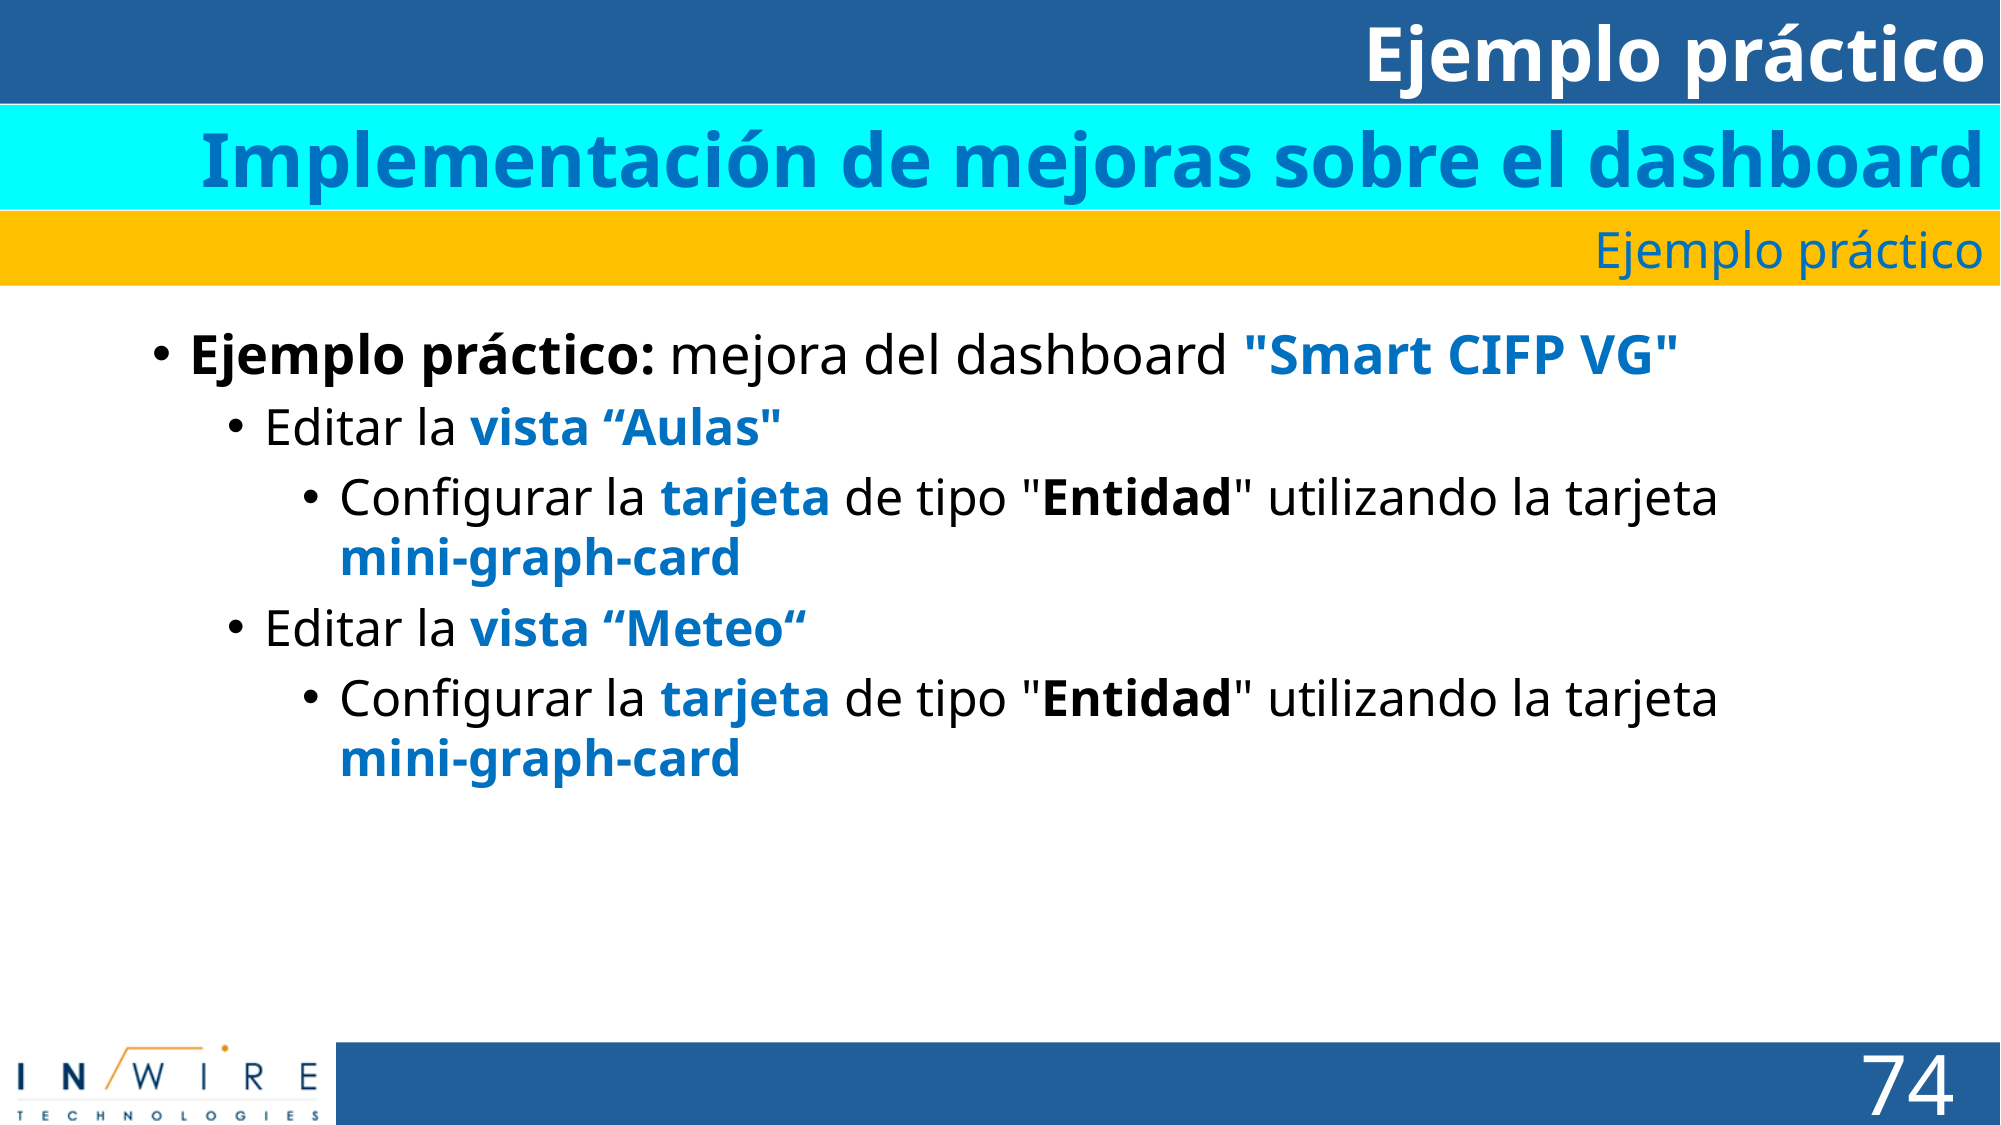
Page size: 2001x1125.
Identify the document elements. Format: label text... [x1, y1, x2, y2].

picture [0, 1037, 336, 1125]
list Ejemplo práctico: mejora del dashboard "Smart CIFP VG" Editar la vista “Aulas" Configurar la tarjeta de tipo "Entidad" utilizando la tarjeta mini-graph-card Editar la vista “Meteo“ Configurar la tarjeta de tipo "Entidad" utilizando la tarjeta mini-graph-card [137, 299, 1863, 1014]
text_box Ejemplo práctico [0, 0, 2000, 104]
text_box Implementación de mejoras sobre el dashboard [0, 104, 2000, 210]
text_box Ejemplo práctico [0, 210, 2000, 286]
